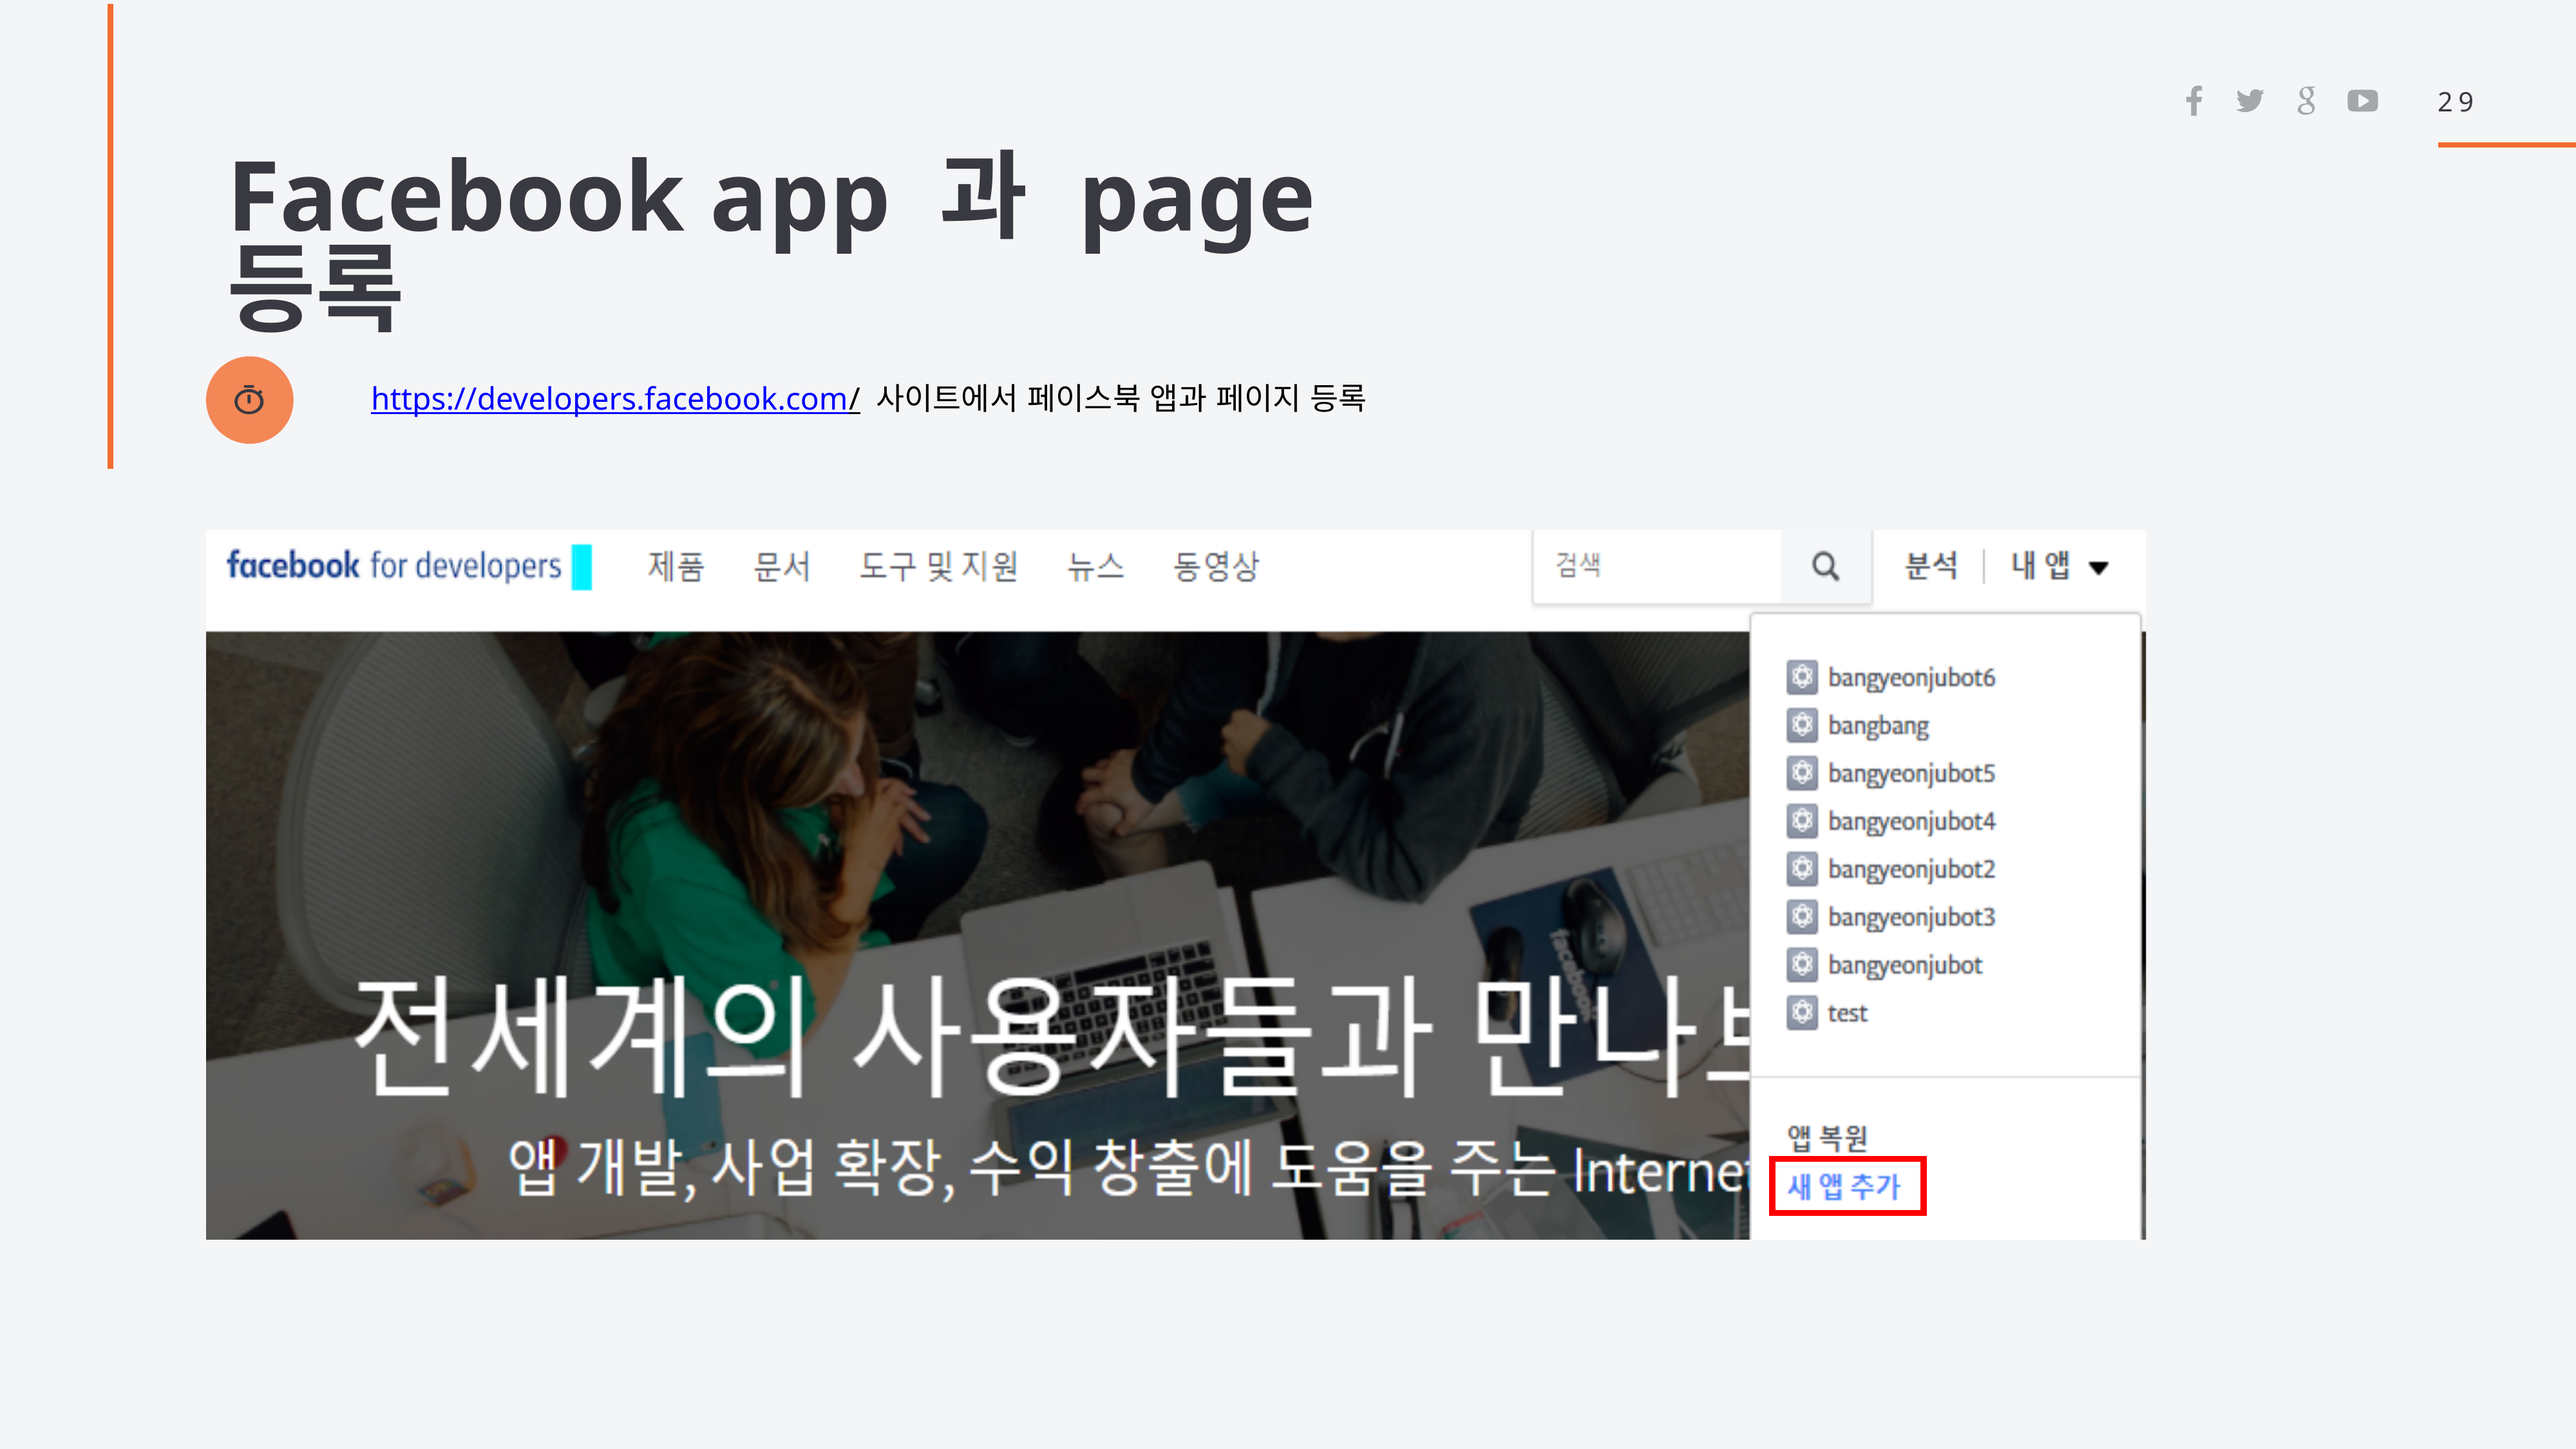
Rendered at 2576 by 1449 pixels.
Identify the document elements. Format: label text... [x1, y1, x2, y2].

text_box [234, 389, 264, 415]
text_box [222, 287, 1397, 498]
text_box https://developers.facebook.com/ 사이트에서 페이스북 앱과 페이지 등록 [361, 374, 1378, 463]
text_box [243, 385, 254, 388]
text_box Facebook app 과 page 등록 [223, 153, 1513, 259]
text_box [205, 356, 294, 444]
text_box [205, 530, 2146, 1240]
slide_number 29 [2433, 80, 2498, 121]
